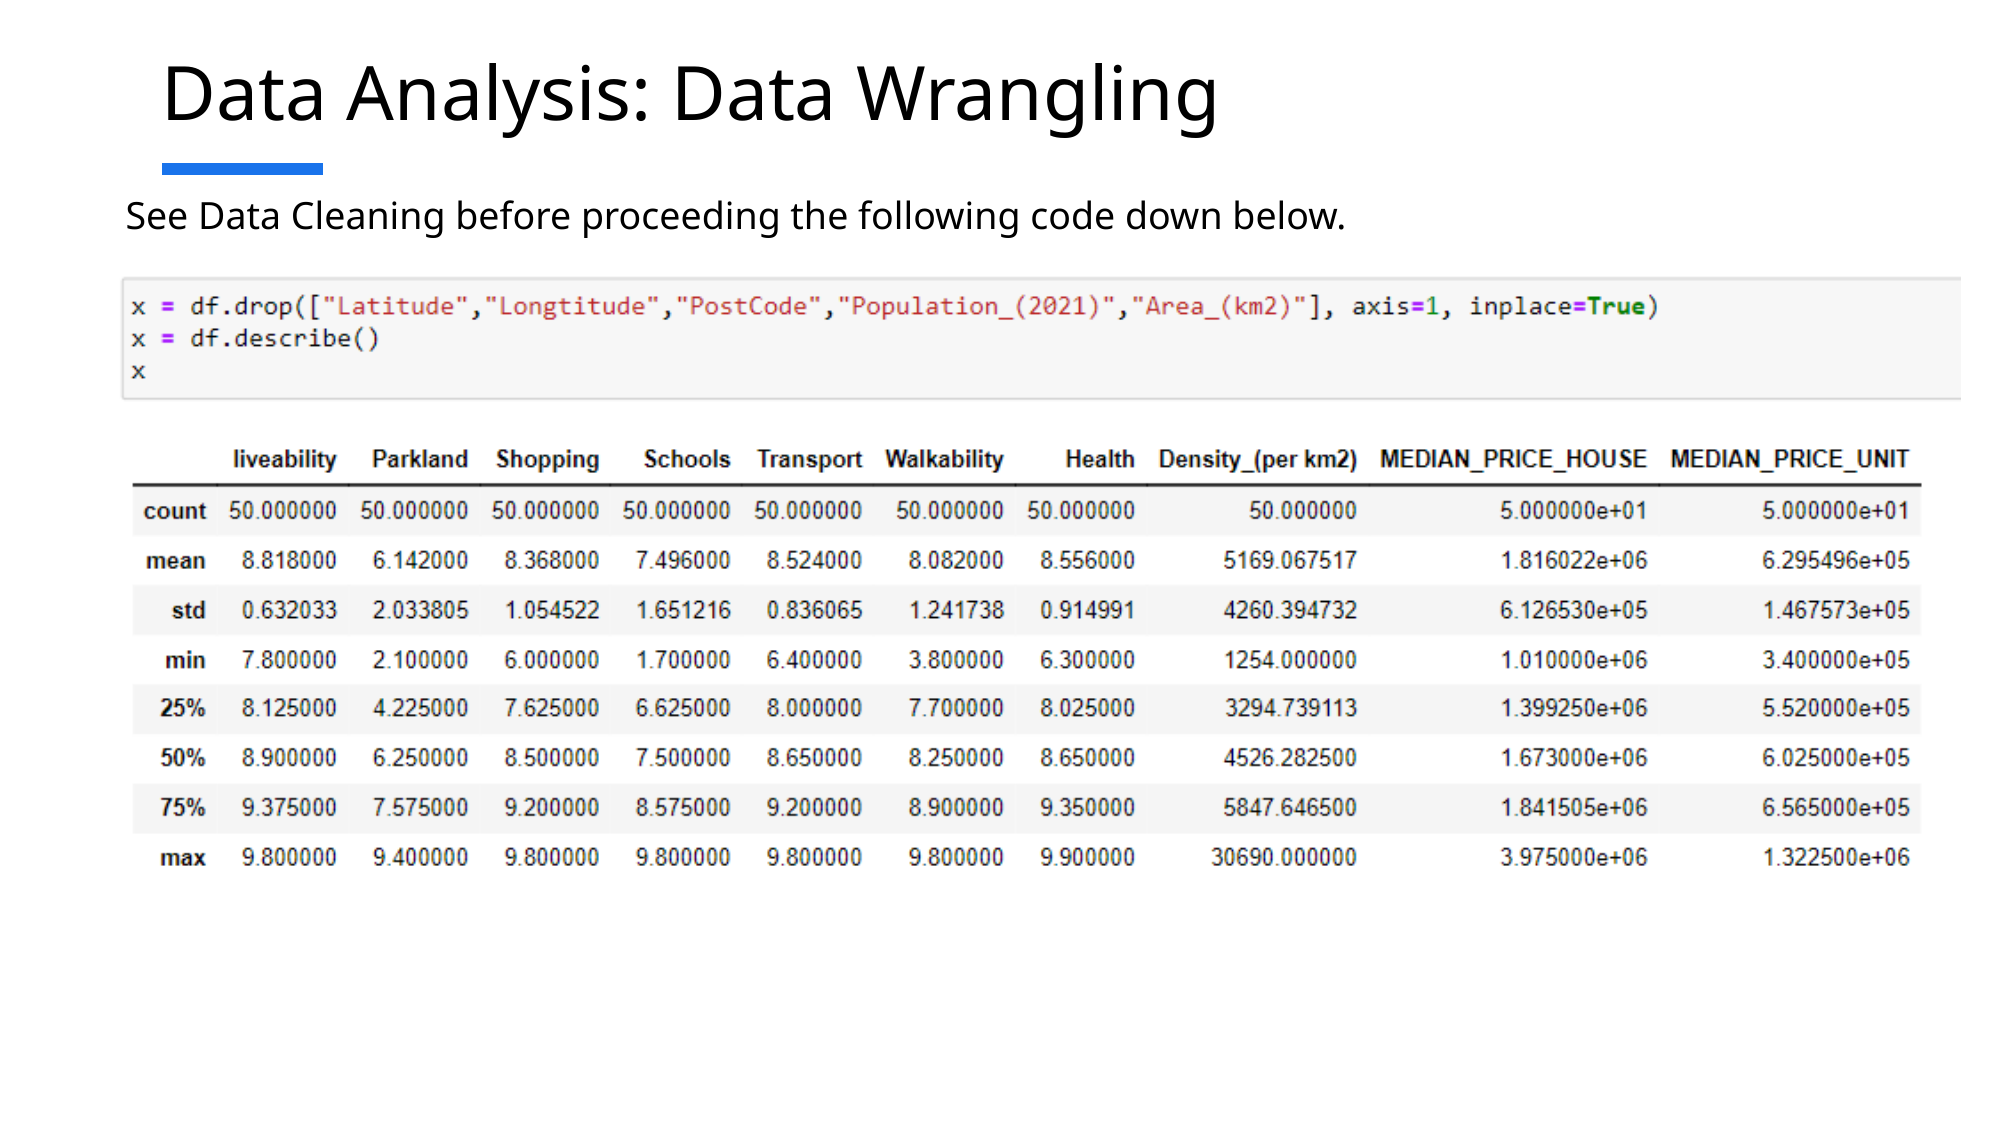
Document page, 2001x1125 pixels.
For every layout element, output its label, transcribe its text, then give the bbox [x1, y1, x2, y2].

text_box See Data Cleaning before proceeding the following code down below. [110, 184, 1375, 245]
picture [110, 272, 1961, 898]
text_box Data Analysis: Data Wrangling [147, 38, 1488, 143]
